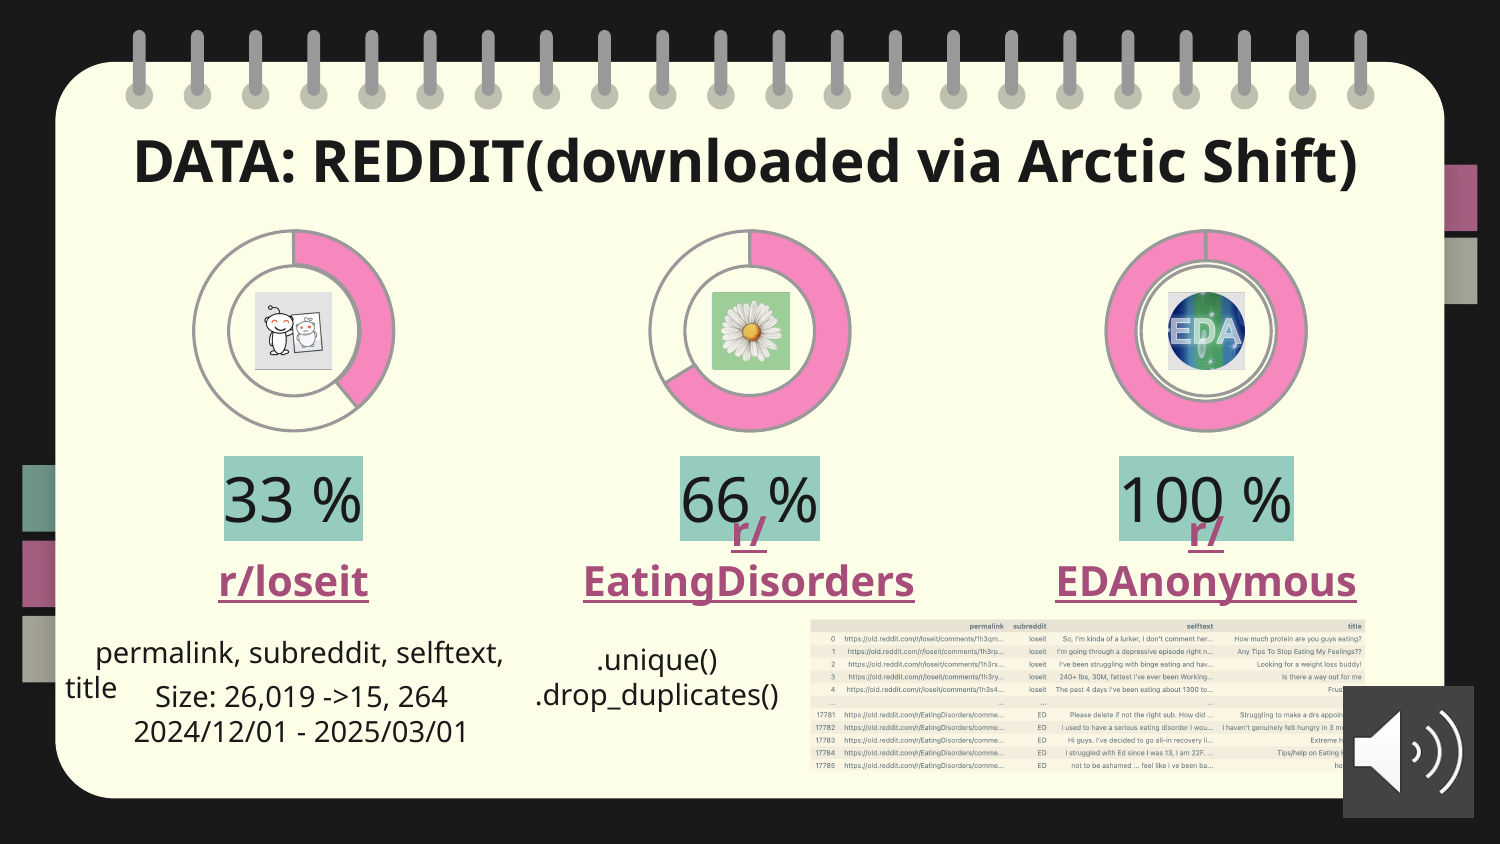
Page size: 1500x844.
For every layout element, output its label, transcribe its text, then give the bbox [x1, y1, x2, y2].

subtitle .unique() .drop_duplicates() [480, 626, 804, 761]
title 33 % [189, 443, 398, 553]
subtitle r/loseit [116, 552, 471, 619]
text_box [1106, 230, 1307, 431]
text_box [649, 230, 749, 383]
text_box [664, 230, 850, 431]
title DATA: REDDIT(downloaded via Arctic Shift) [117, 109, 1381, 203]
subtitle r/EatingDisorders [553, 552, 945, 620]
picture [1167, 292, 1245, 370]
picture [809, 619, 1476, 819]
text_box [1136, 261, 1276, 401]
text_box [293, 230, 394, 408]
subtitle Size: 26,019 ->15, 264 2024/12/01 - 2025/03/01 [102, 663, 501, 797]
title 66 % [645, 443, 855, 552]
subtitle permalink, subreddit, selftext, title [50, 619, 554, 754]
text_box [193, 230, 359, 431]
title 100 % [1101, 443, 1311, 552]
picture [255, 292, 332, 370]
picture [713, 292, 790, 370]
subtitle r/EDAnonymous [1029, 552, 1383, 620]
